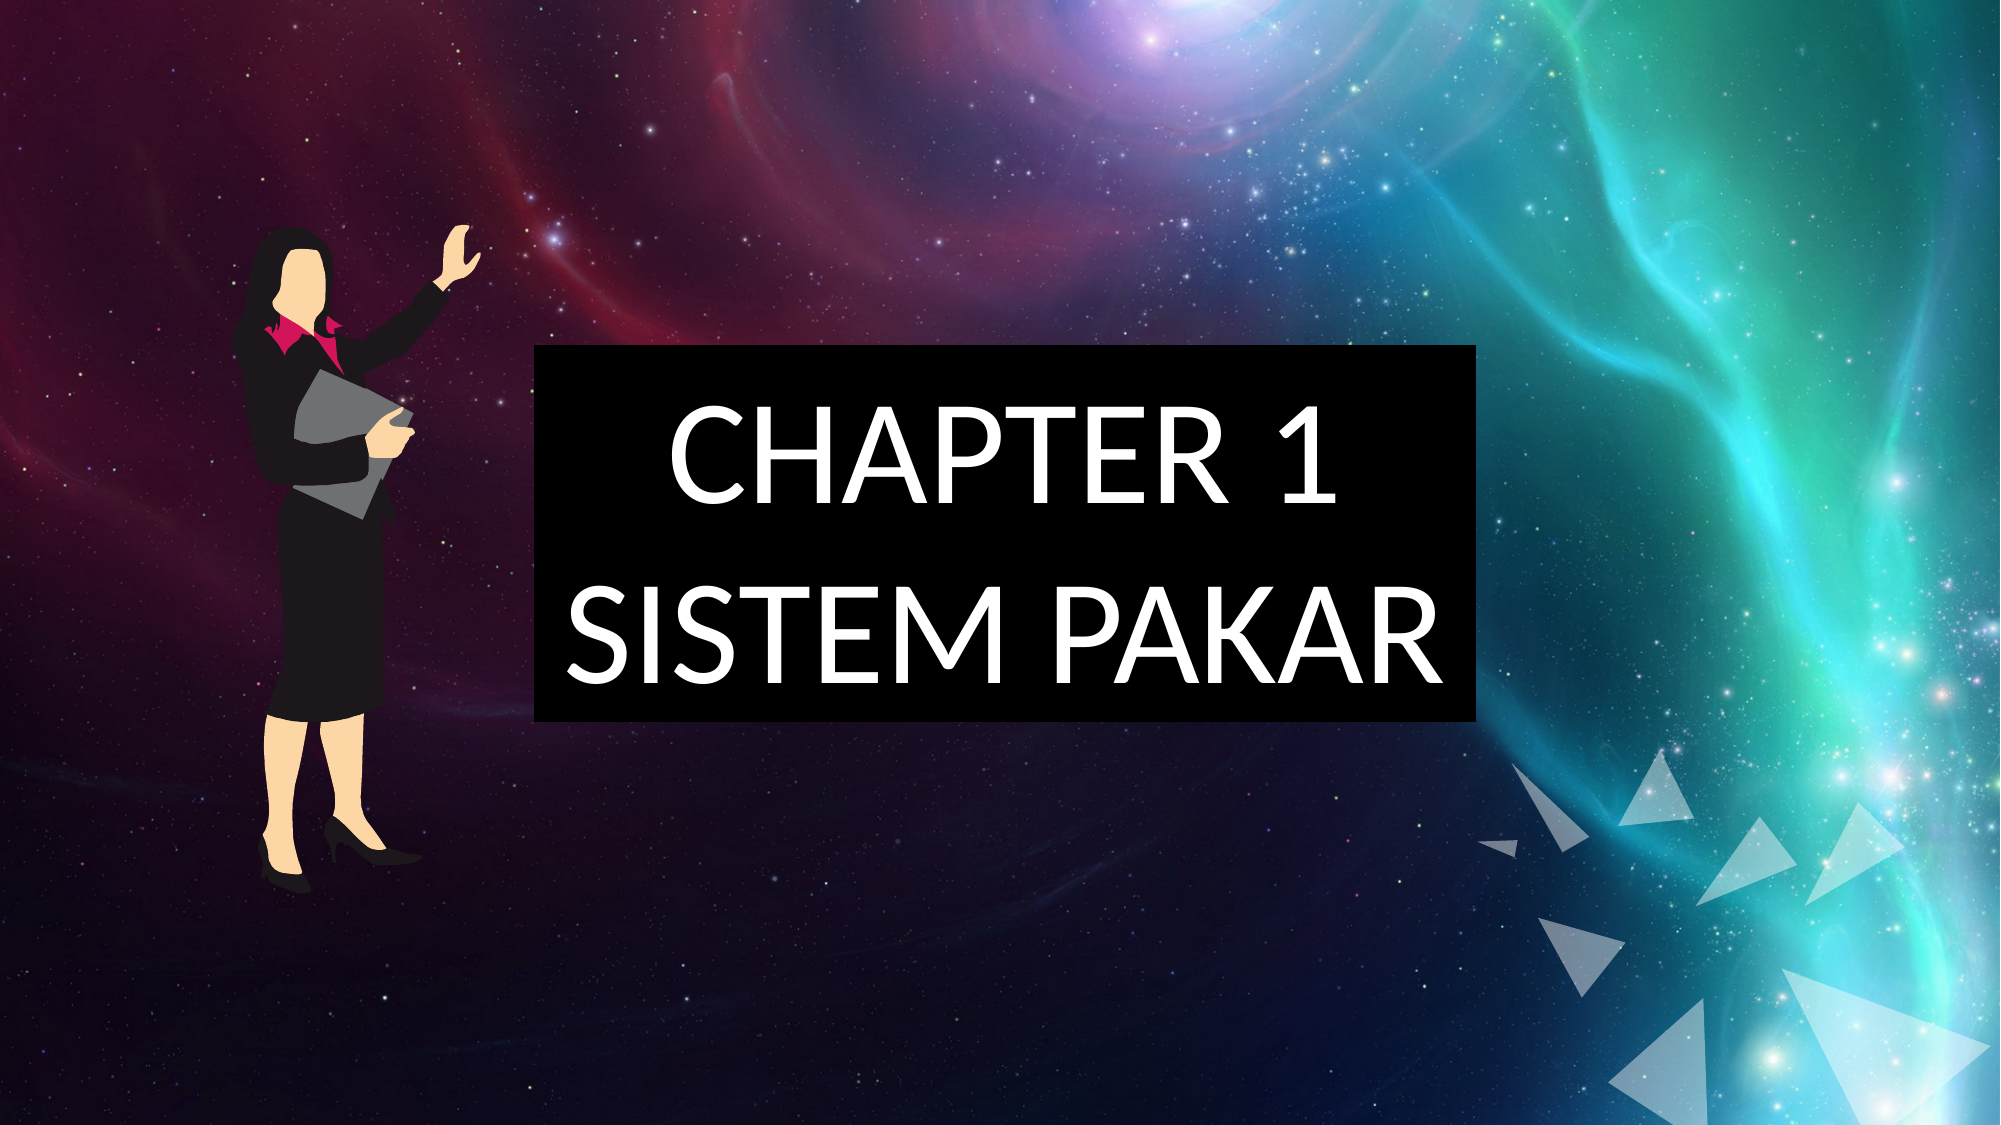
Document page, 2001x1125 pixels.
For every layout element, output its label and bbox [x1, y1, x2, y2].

text_box [1476, 748, 1948, 1125]
picture [0, 0, 2000, 1125]
text_box [231, 224, 481, 894]
